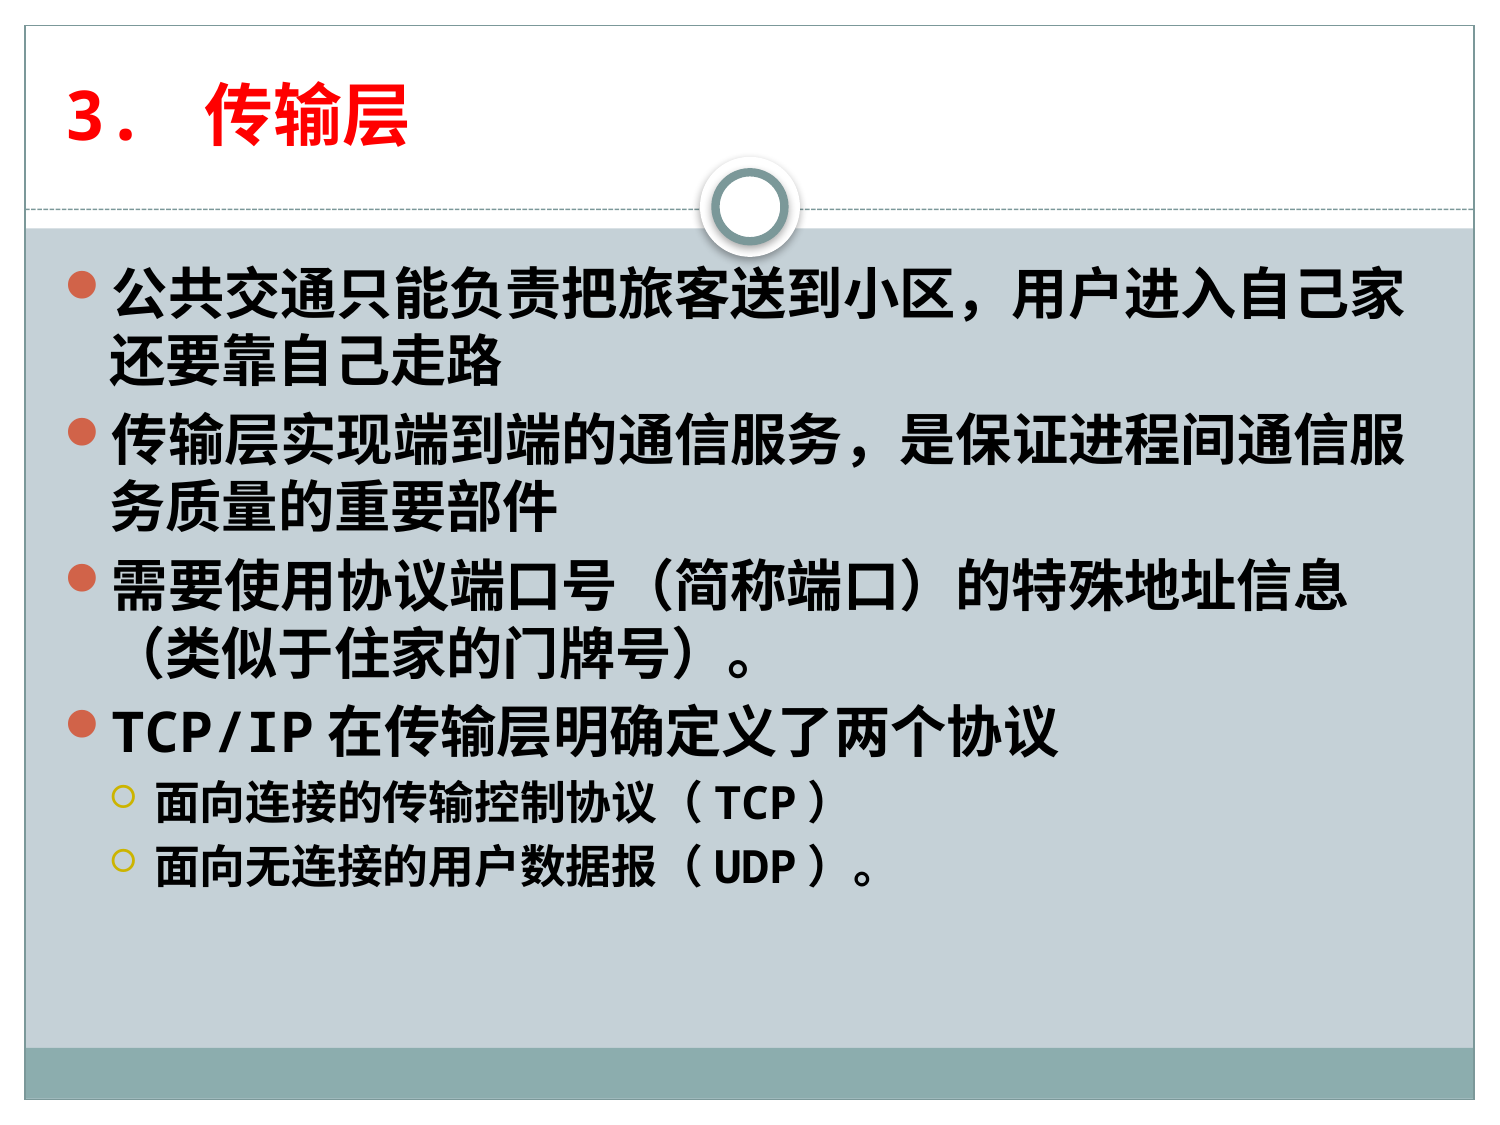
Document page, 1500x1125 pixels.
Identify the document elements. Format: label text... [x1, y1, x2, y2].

list 公共交通只能负责把旅客送到小区，用户进入自己家还要靠自己走路 传输层实现端到端的通信服务，是保证进程间通信服务质量的重要部件 需要使用协议端口号（简称端口）的特殊地址信息（类似于住家的门牌号）。 TCP/IP在传输层明确定义了两个协议 面向连接的传输控制协议（TCP） 面向无连接的用户数据报（UDP）。 [49, 250, 1445, 1001]
title 3. 传输层 [49, 37, 1450, 162]
